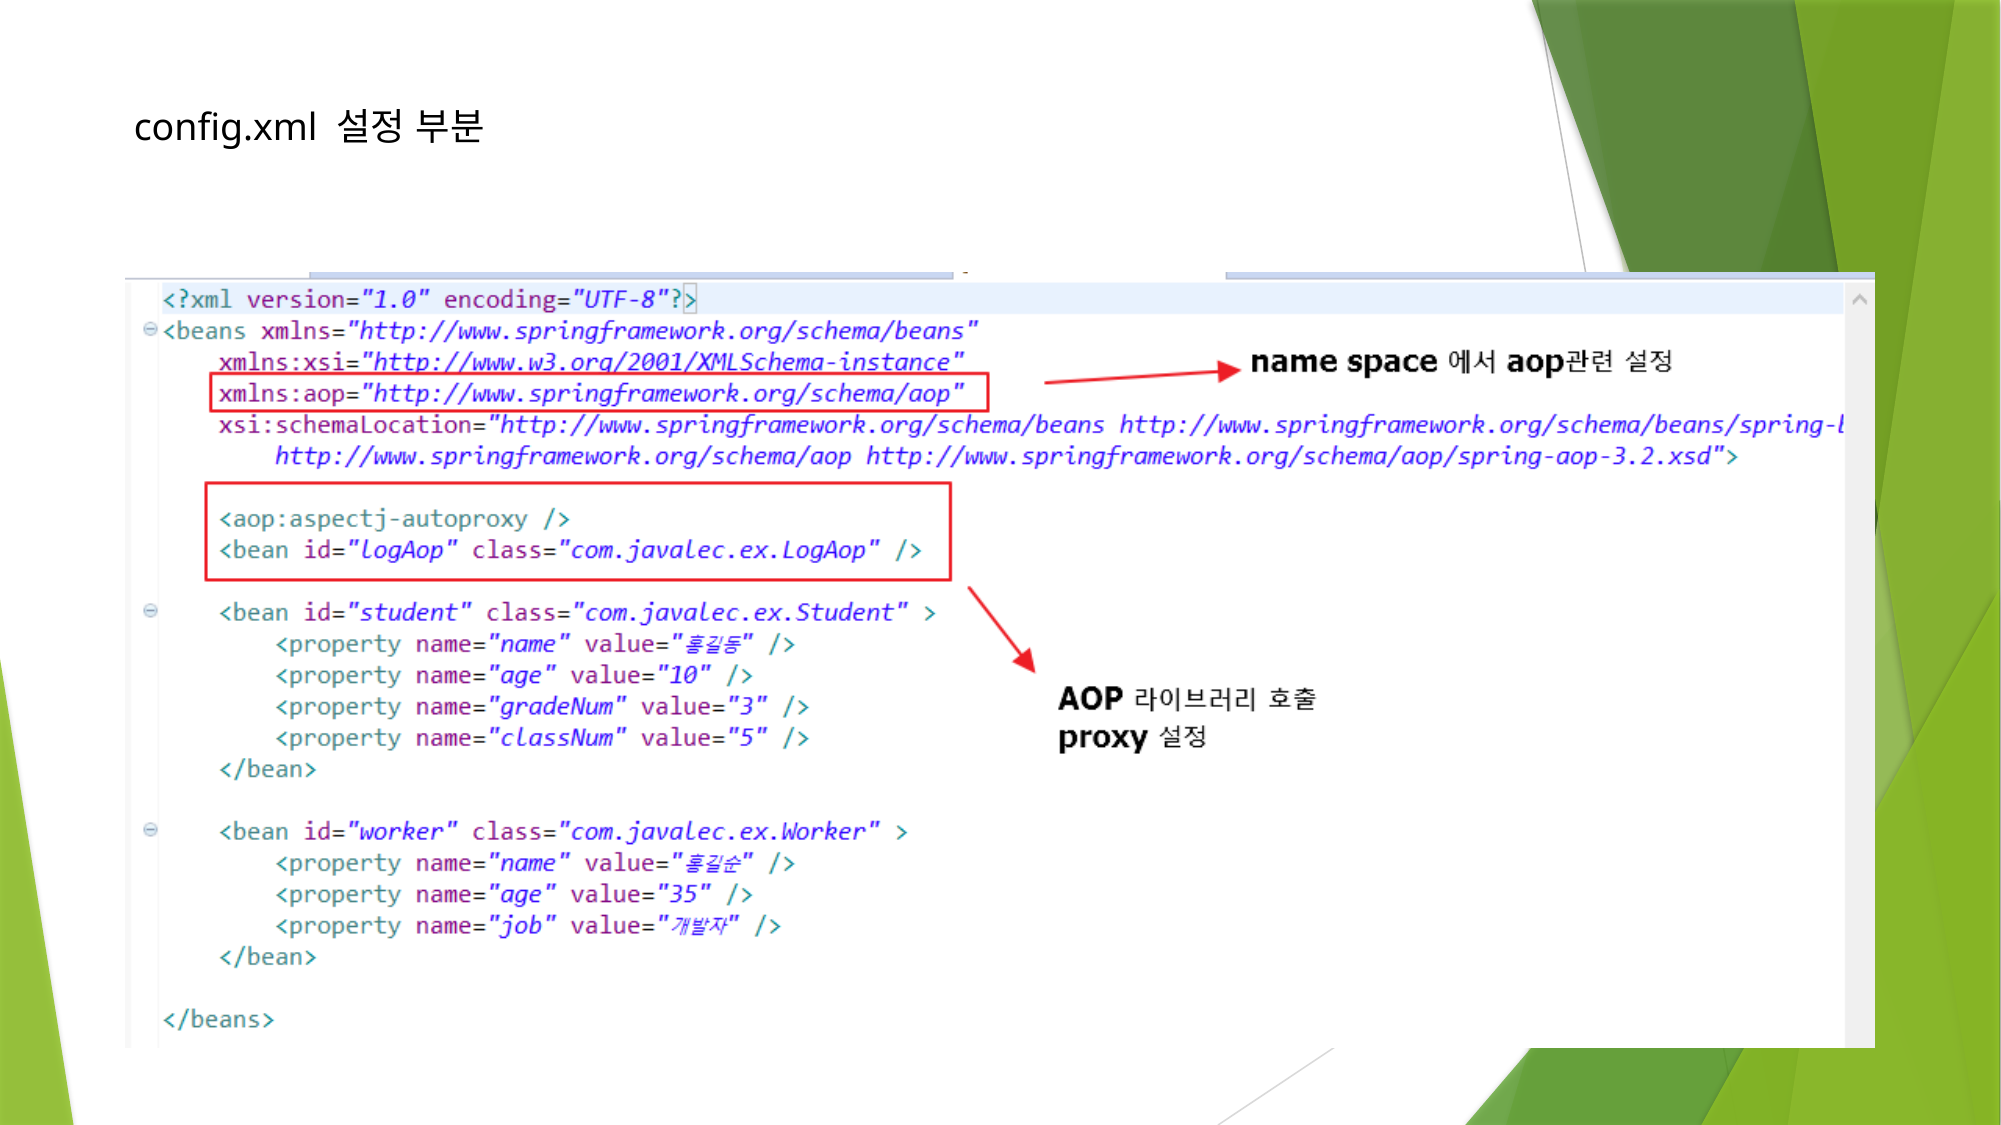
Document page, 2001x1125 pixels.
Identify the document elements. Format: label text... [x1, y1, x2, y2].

text_box config.xml 설정 부분 [118, 95, 623, 156]
picture [125, 271, 1875, 1048]
